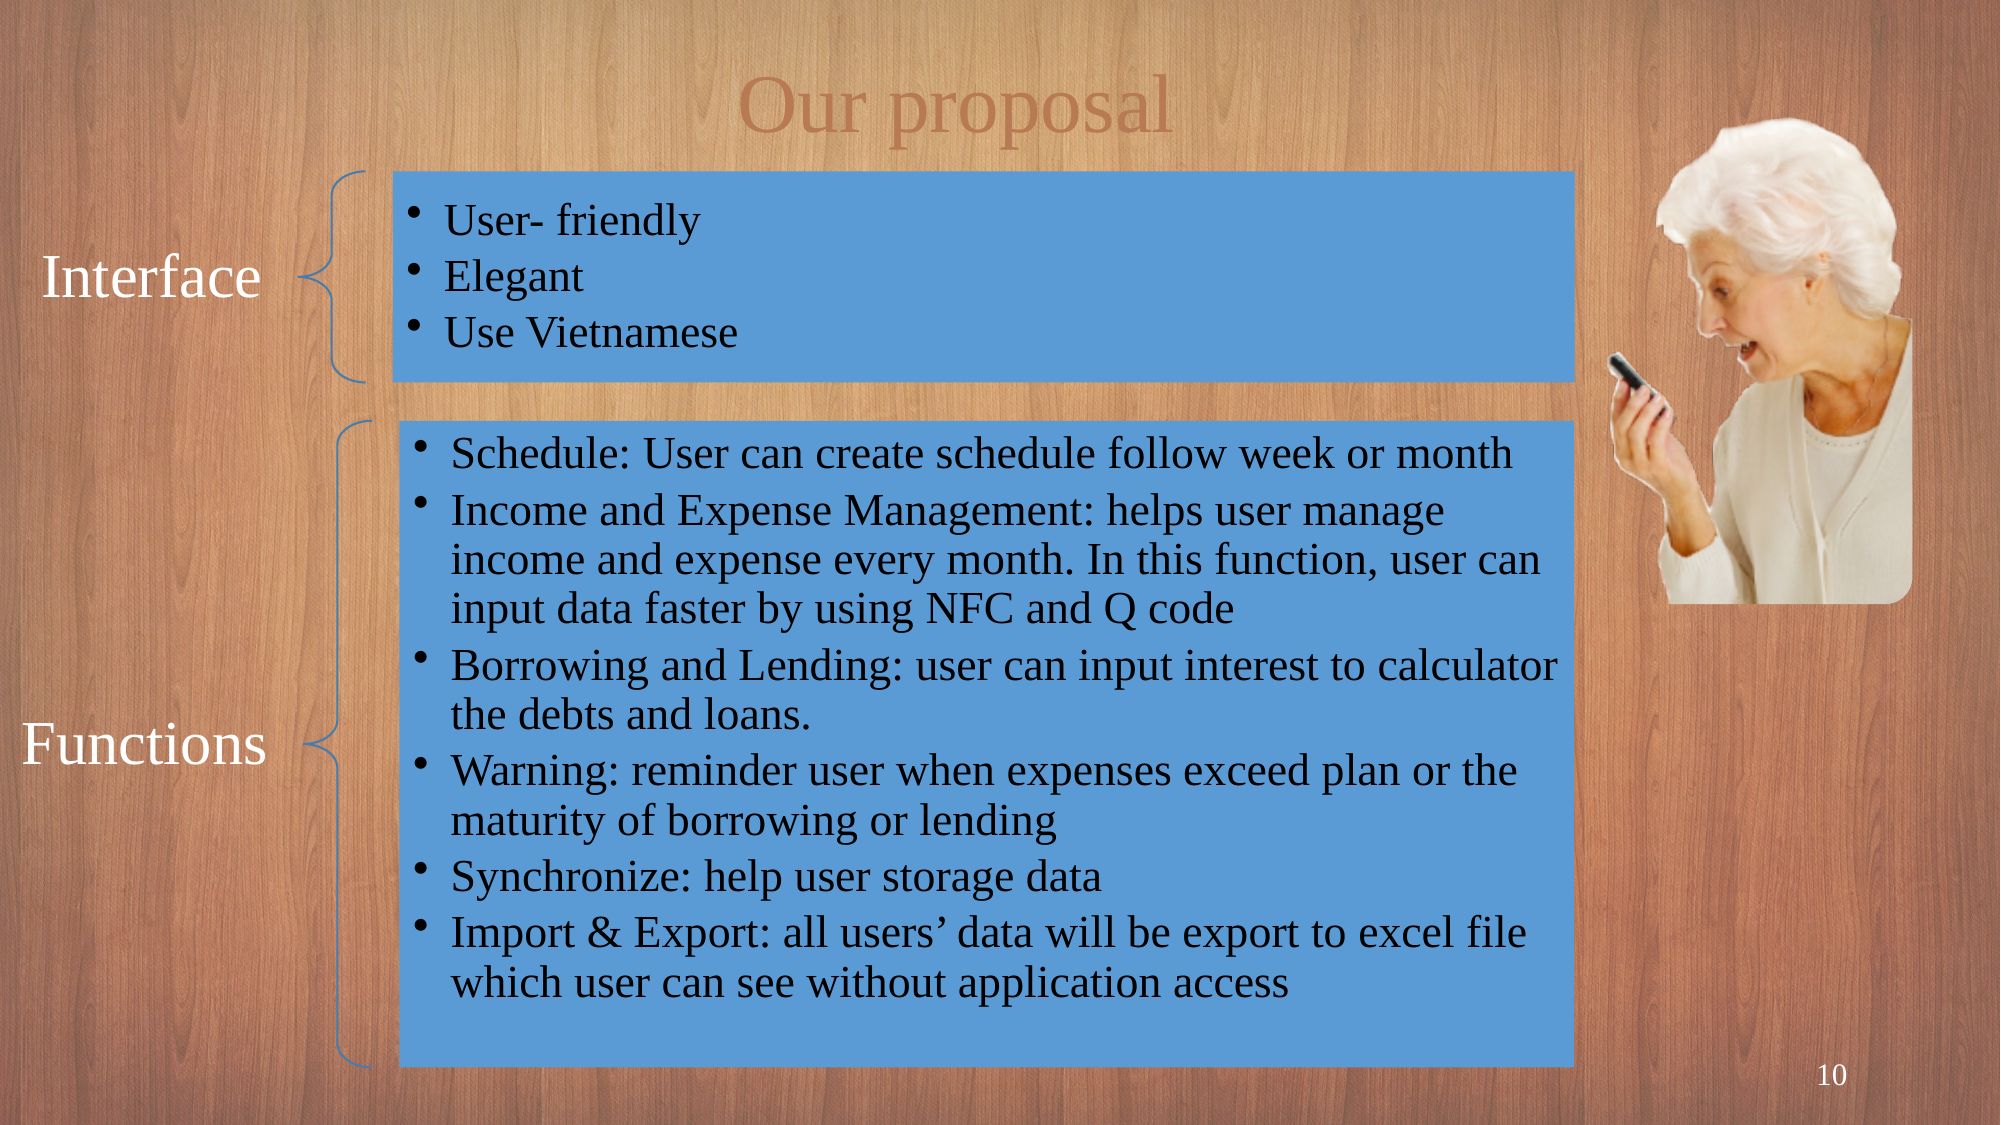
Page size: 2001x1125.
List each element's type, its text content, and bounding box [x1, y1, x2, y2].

slide_number 10 [1325, 1042, 1863, 1103]
title Our proposal [722, 23, 1223, 155]
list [0, 155, 1575, 1084]
picture [1595, 96, 1913, 605]
